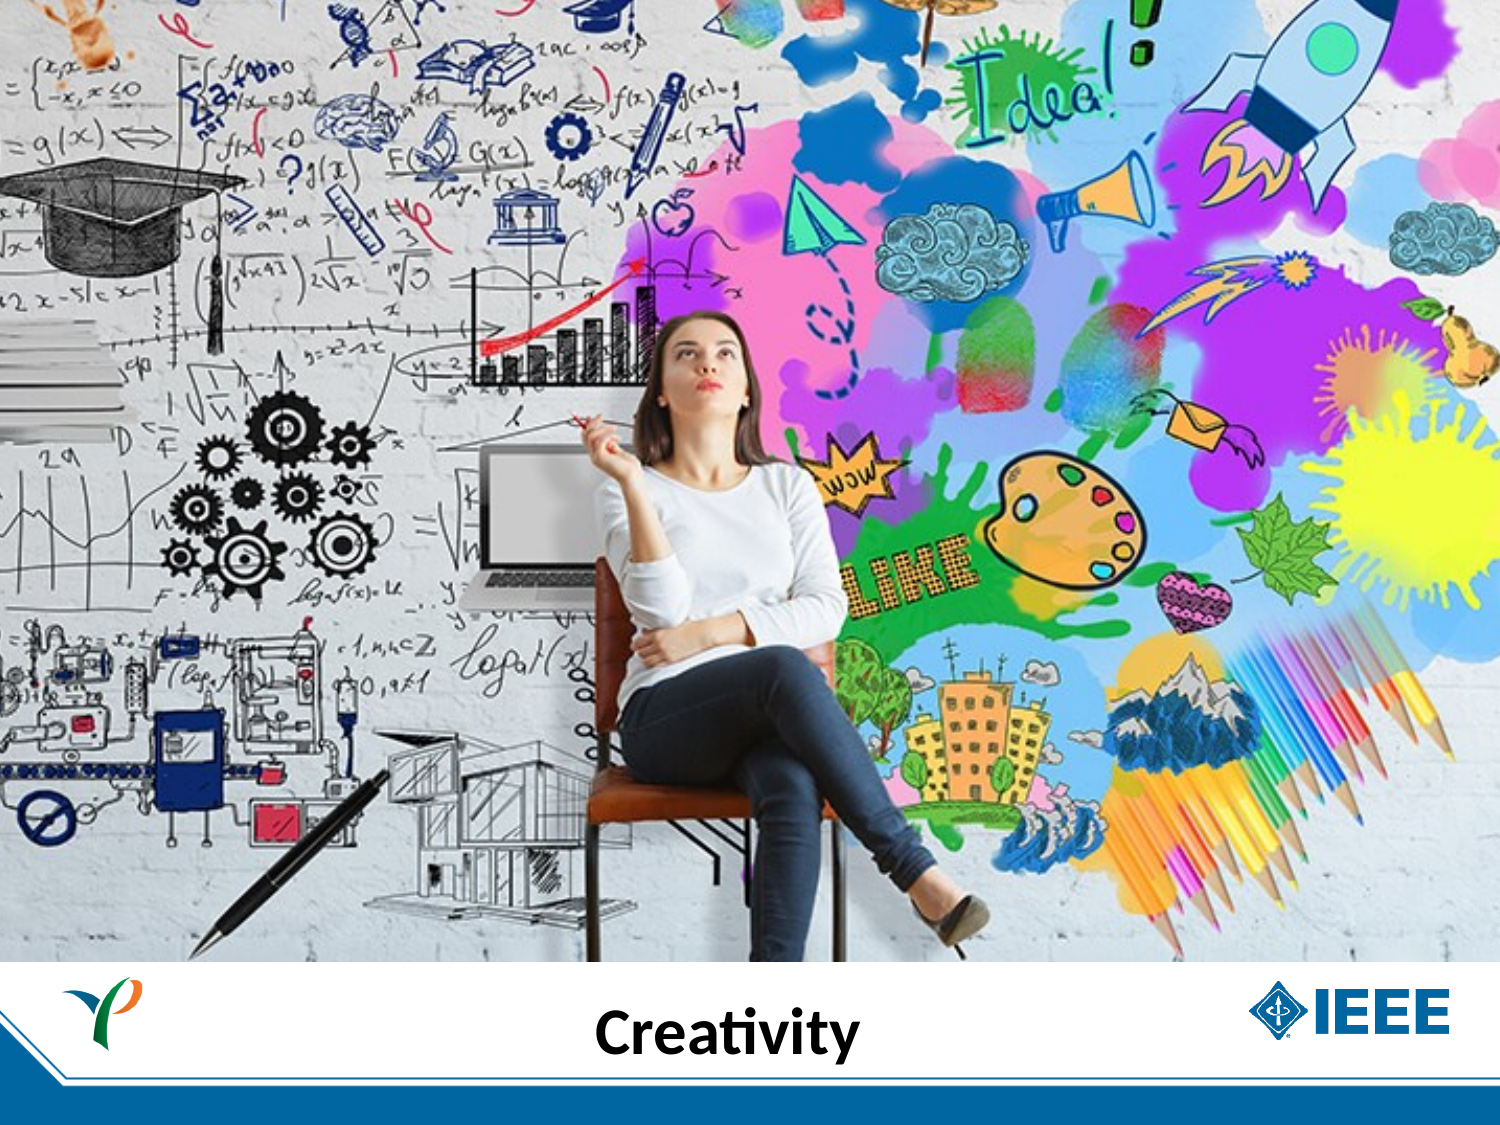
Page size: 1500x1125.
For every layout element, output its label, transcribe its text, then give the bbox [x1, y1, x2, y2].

picture [0, 973, 1500, 1125]
picture [0, 0, 1500, 962]
text_box Creativity [580, 980, 920, 1076]
